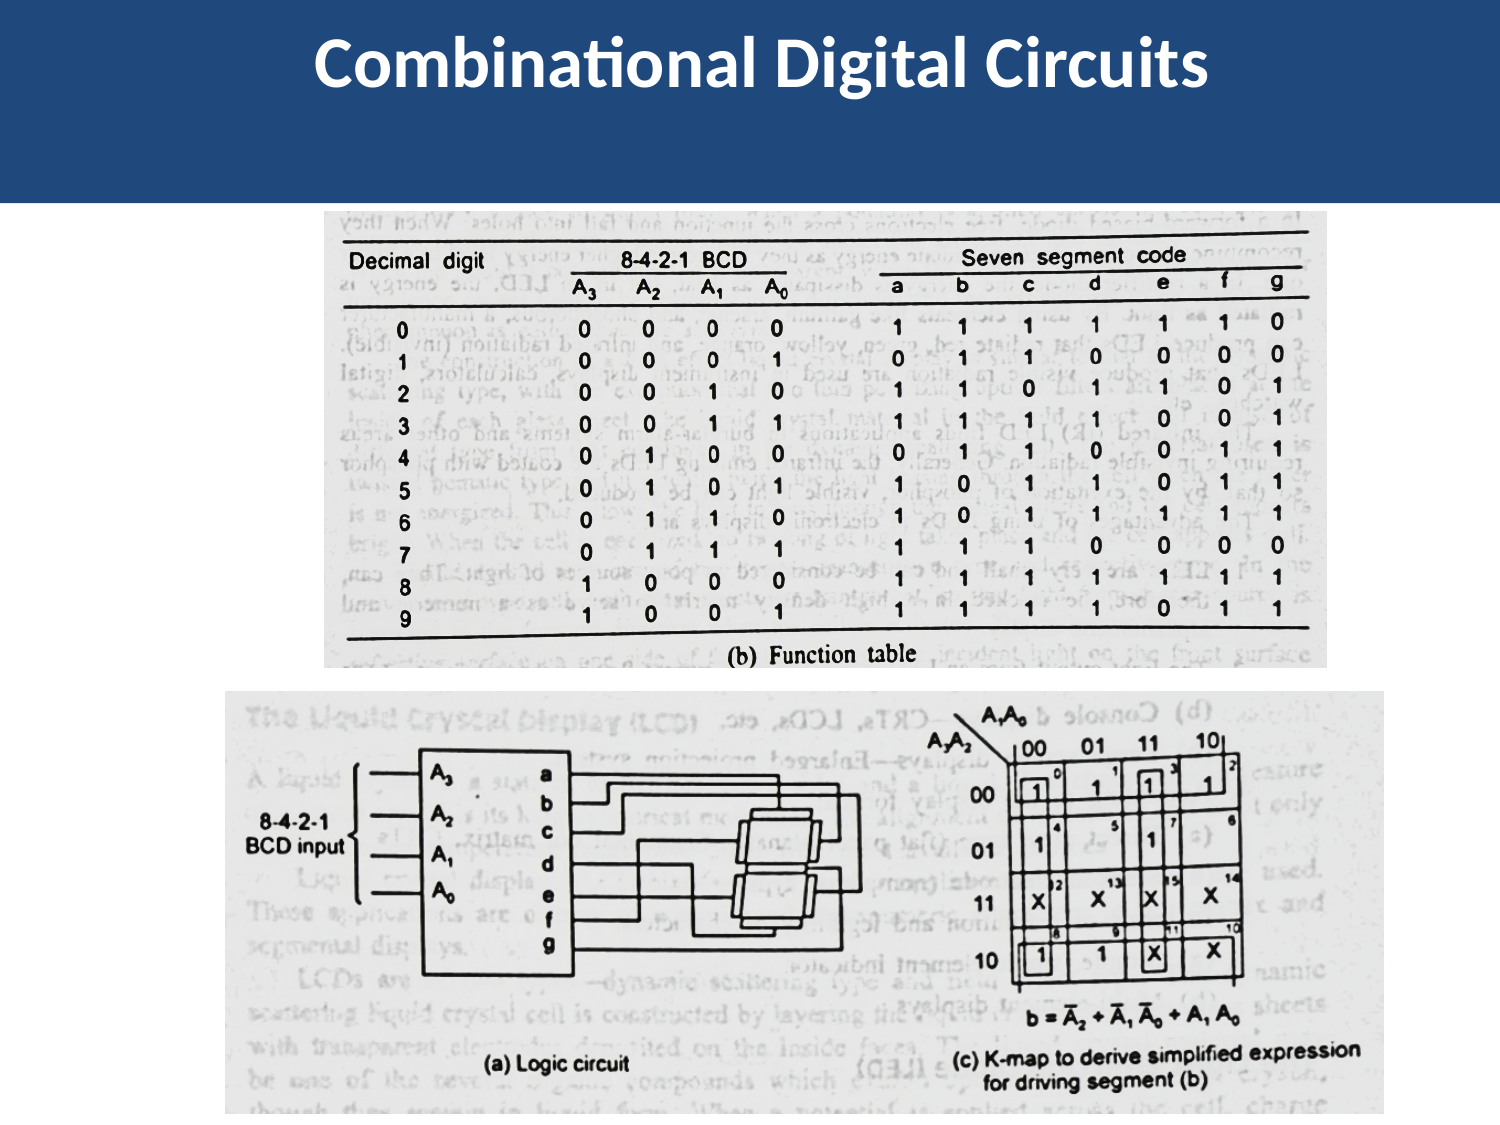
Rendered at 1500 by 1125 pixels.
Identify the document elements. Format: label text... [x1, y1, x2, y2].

text_box Combinational Digital Circuits [12, 7, 1500, 204]
text_box [0, 0, 1500, 204]
picture [324, 210, 1328, 668]
picture [224, 691, 1384, 1115]
